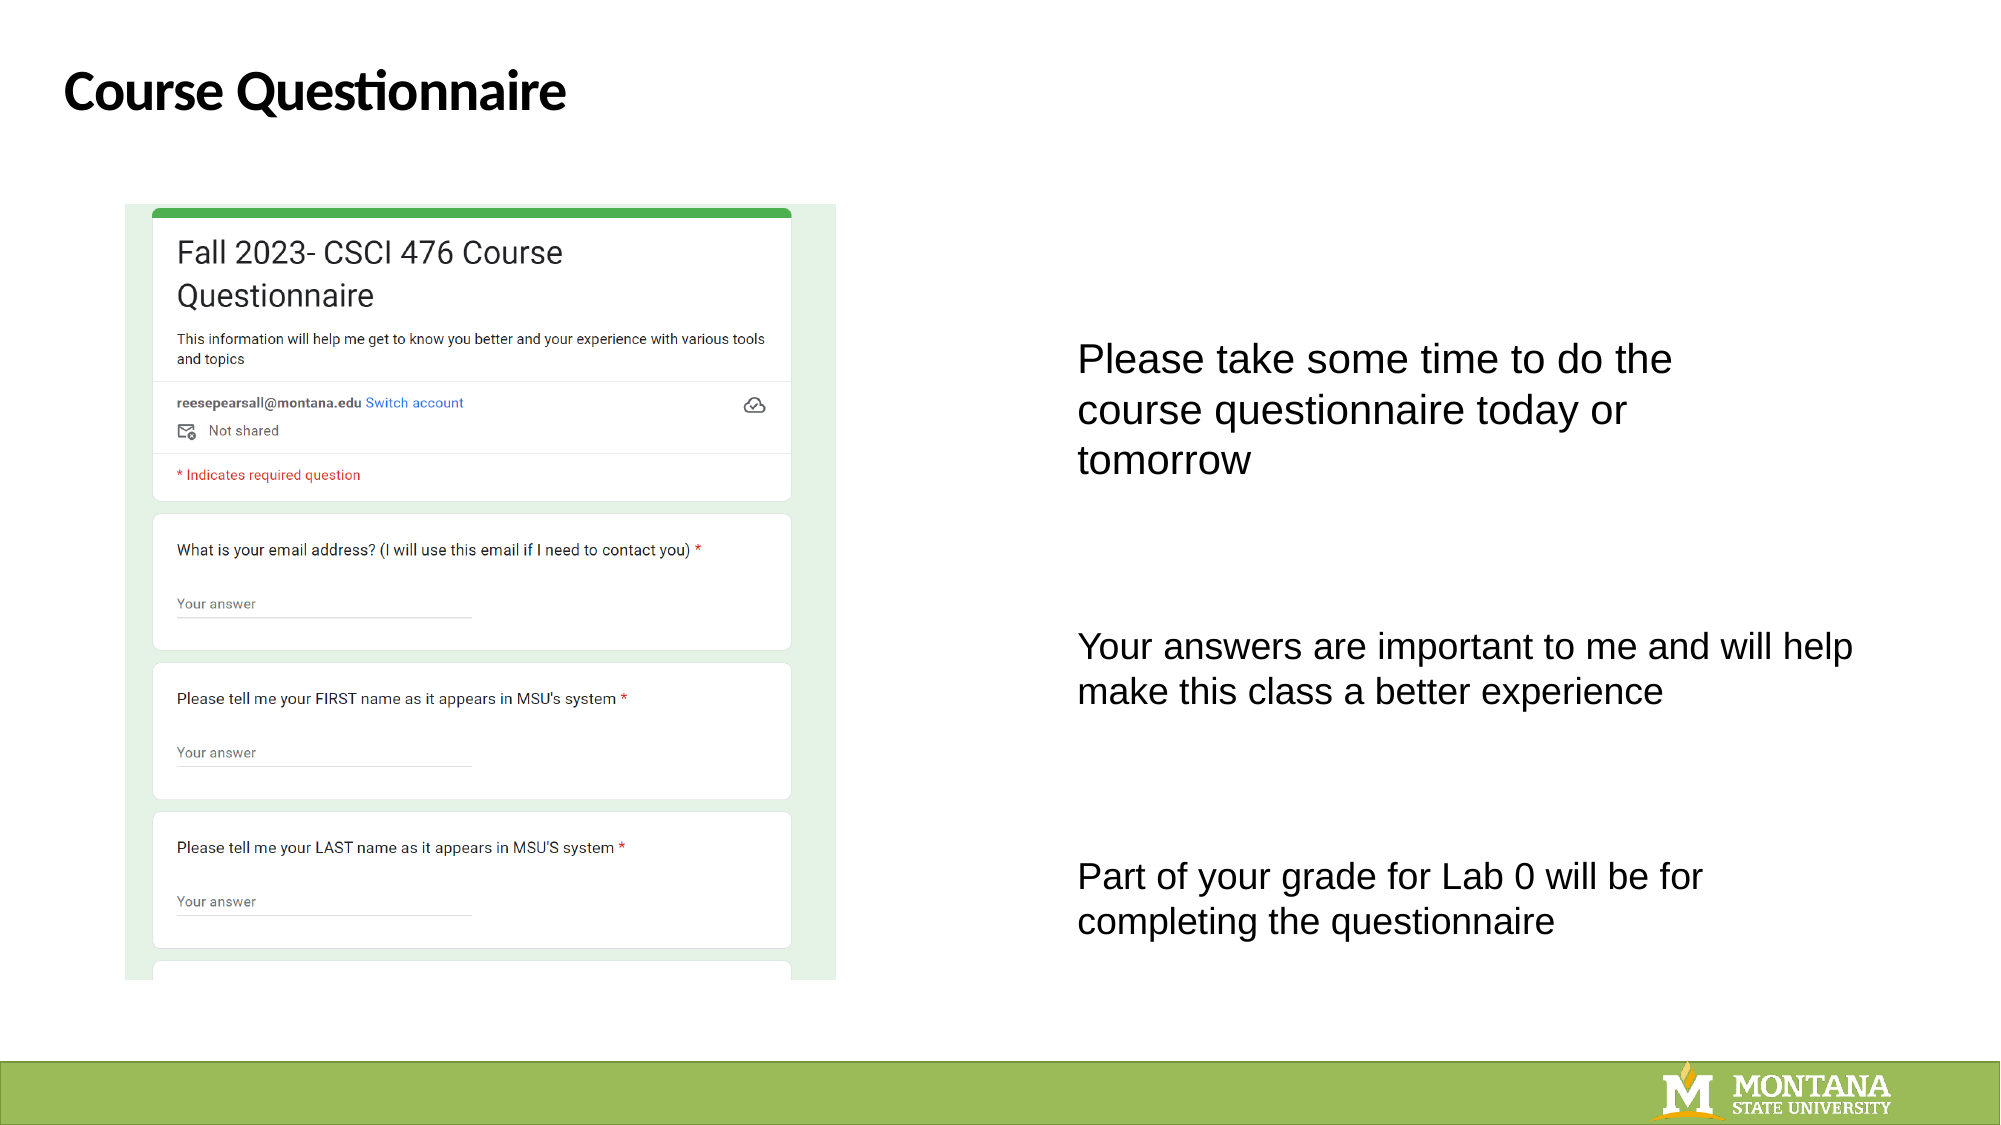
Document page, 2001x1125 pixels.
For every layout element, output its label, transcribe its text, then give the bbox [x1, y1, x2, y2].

text_box Course Questionnaire [62, 49, 938, 122]
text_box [1892, 1060, 2000, 1125]
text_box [0, 1060, 1647, 1125]
picture [124, 204, 836, 980]
text_box Please take some time to do the course questionnaire today or tomorrow [1062, 324, 1700, 490]
text_box Your answers are important to me and will help make this class a better experience [1062, 614, 1888, 720]
picture [1649, 1060, 1892, 1122]
text_box Part of your grade for Lab 0 will be for completing the questionnaire [1062, 844, 1738, 949]
